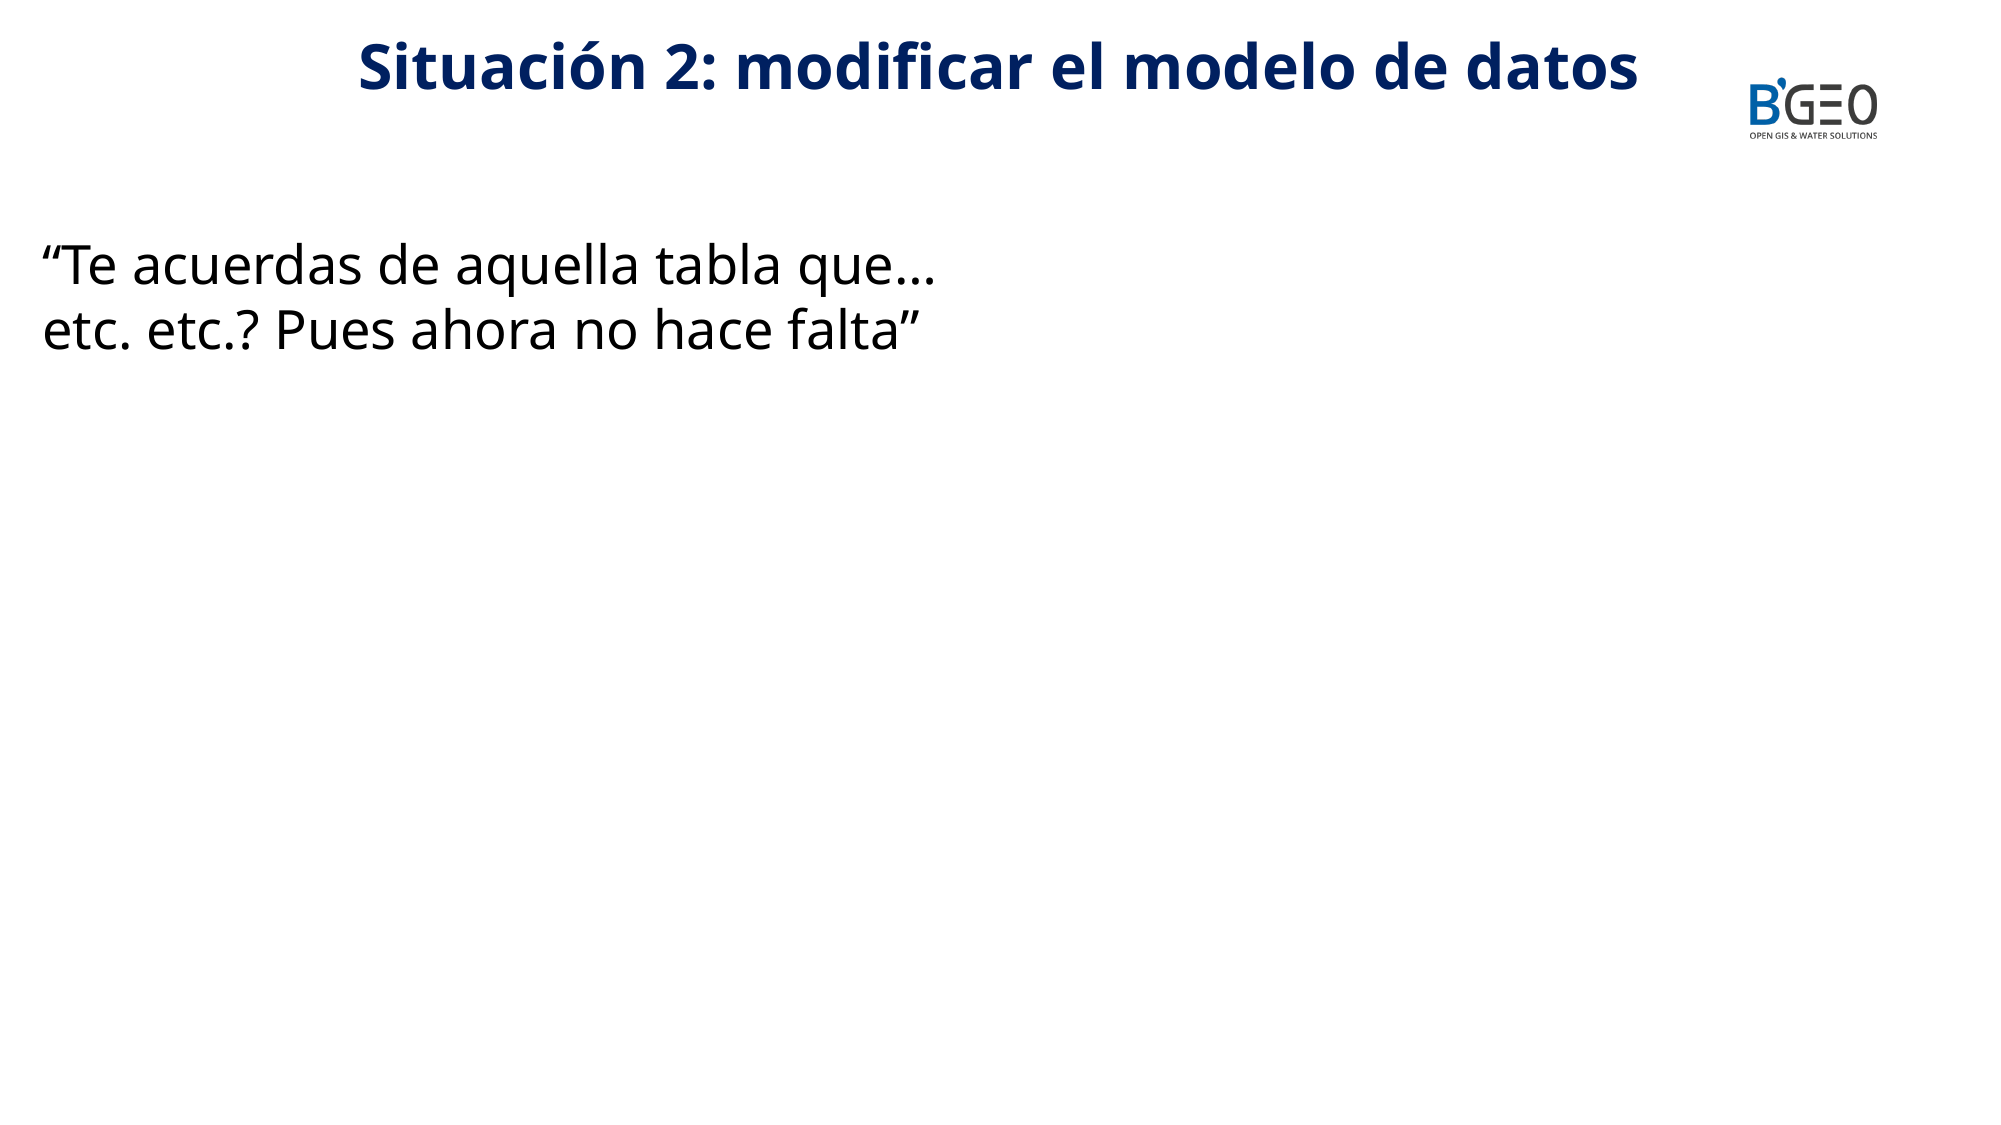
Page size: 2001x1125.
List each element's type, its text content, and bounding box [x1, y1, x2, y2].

text_box “Te acuerdas de aquella tabla que… etc. etc.? Pues ahora no hace falta” [27, 222, 1012, 368]
picture [1750, 129, 1877, 139]
text_box Situación 2: modificar el modelo de datos [0, 0, 2000, 129]
